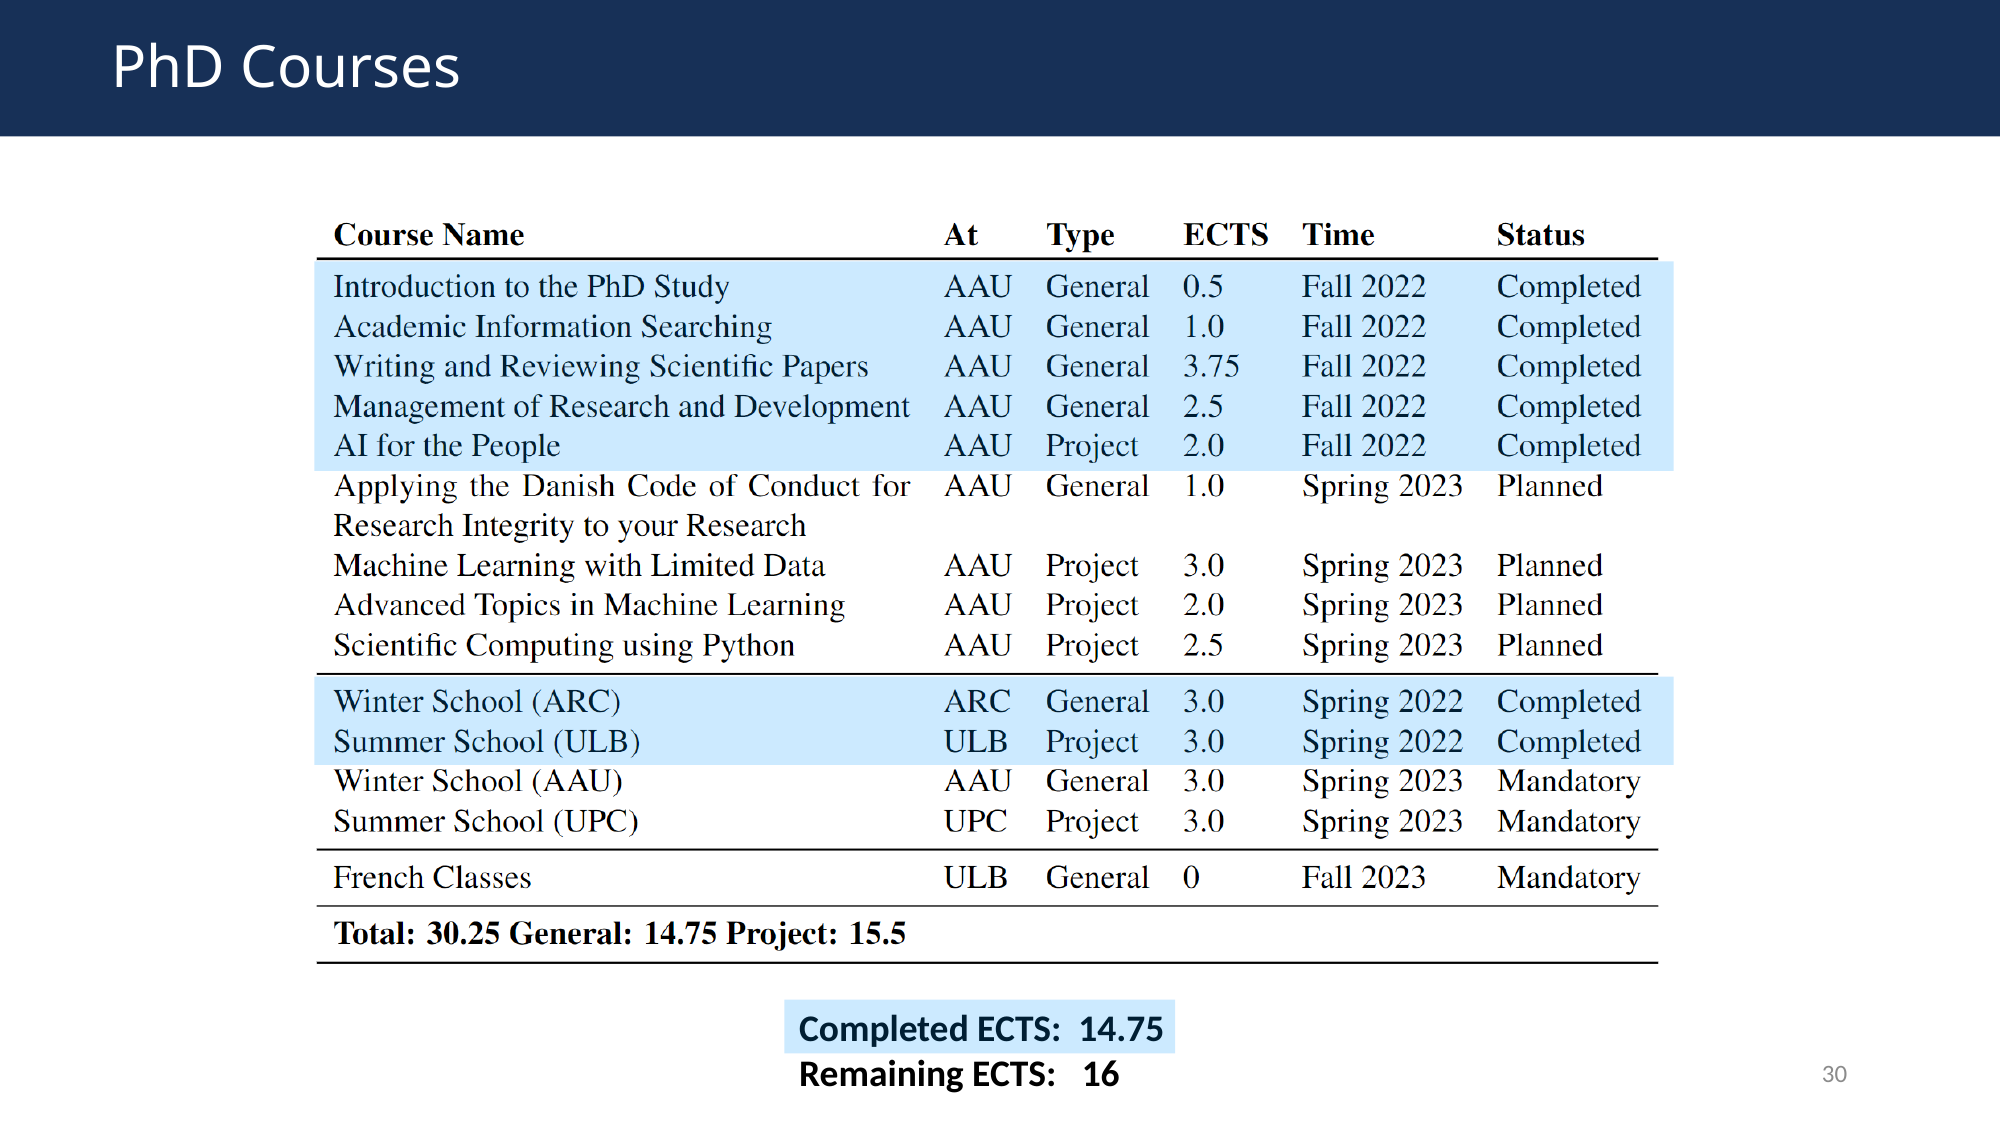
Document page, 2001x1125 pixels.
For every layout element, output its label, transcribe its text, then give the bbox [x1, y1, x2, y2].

text_box Completed ECTS: 14.75 Remaining ECTS: 16 [784, 996, 1199, 1101]
slide_number 30 [1412, 1042, 1863, 1103]
picture [314, 208, 1679, 971]
title PhD Courses [96, 0, 1951, 137]
text_box [783, 998, 1176, 1055]
